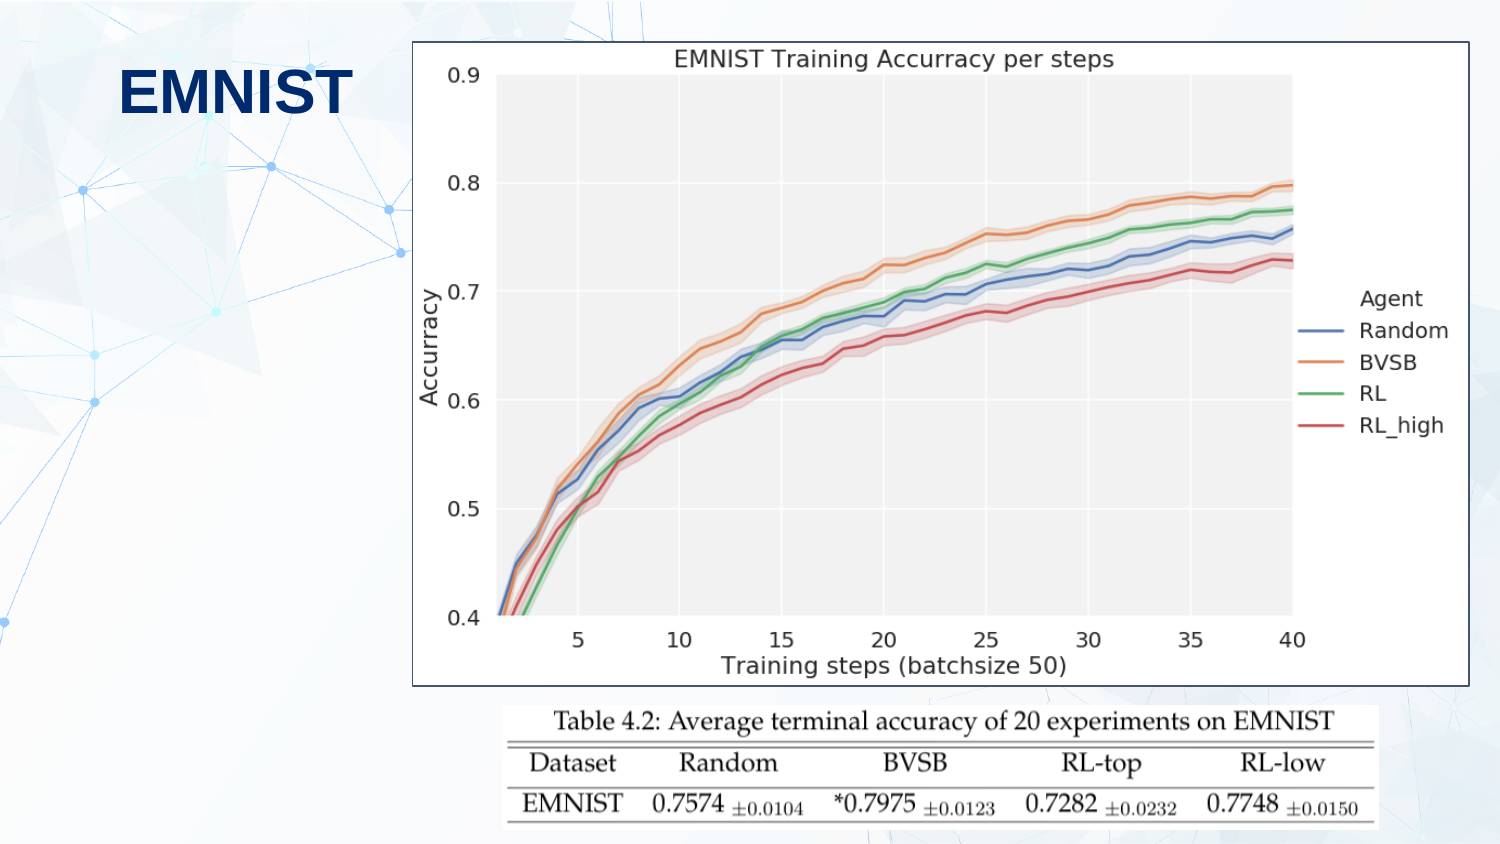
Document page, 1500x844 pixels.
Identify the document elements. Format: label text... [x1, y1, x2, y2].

text_box EMNIST [103, 44, 409, 139]
picture [502, 705, 1380, 830]
picture [413, 42, 1469, 686]
text_box Challenges [0, 0, 1500, 844]
